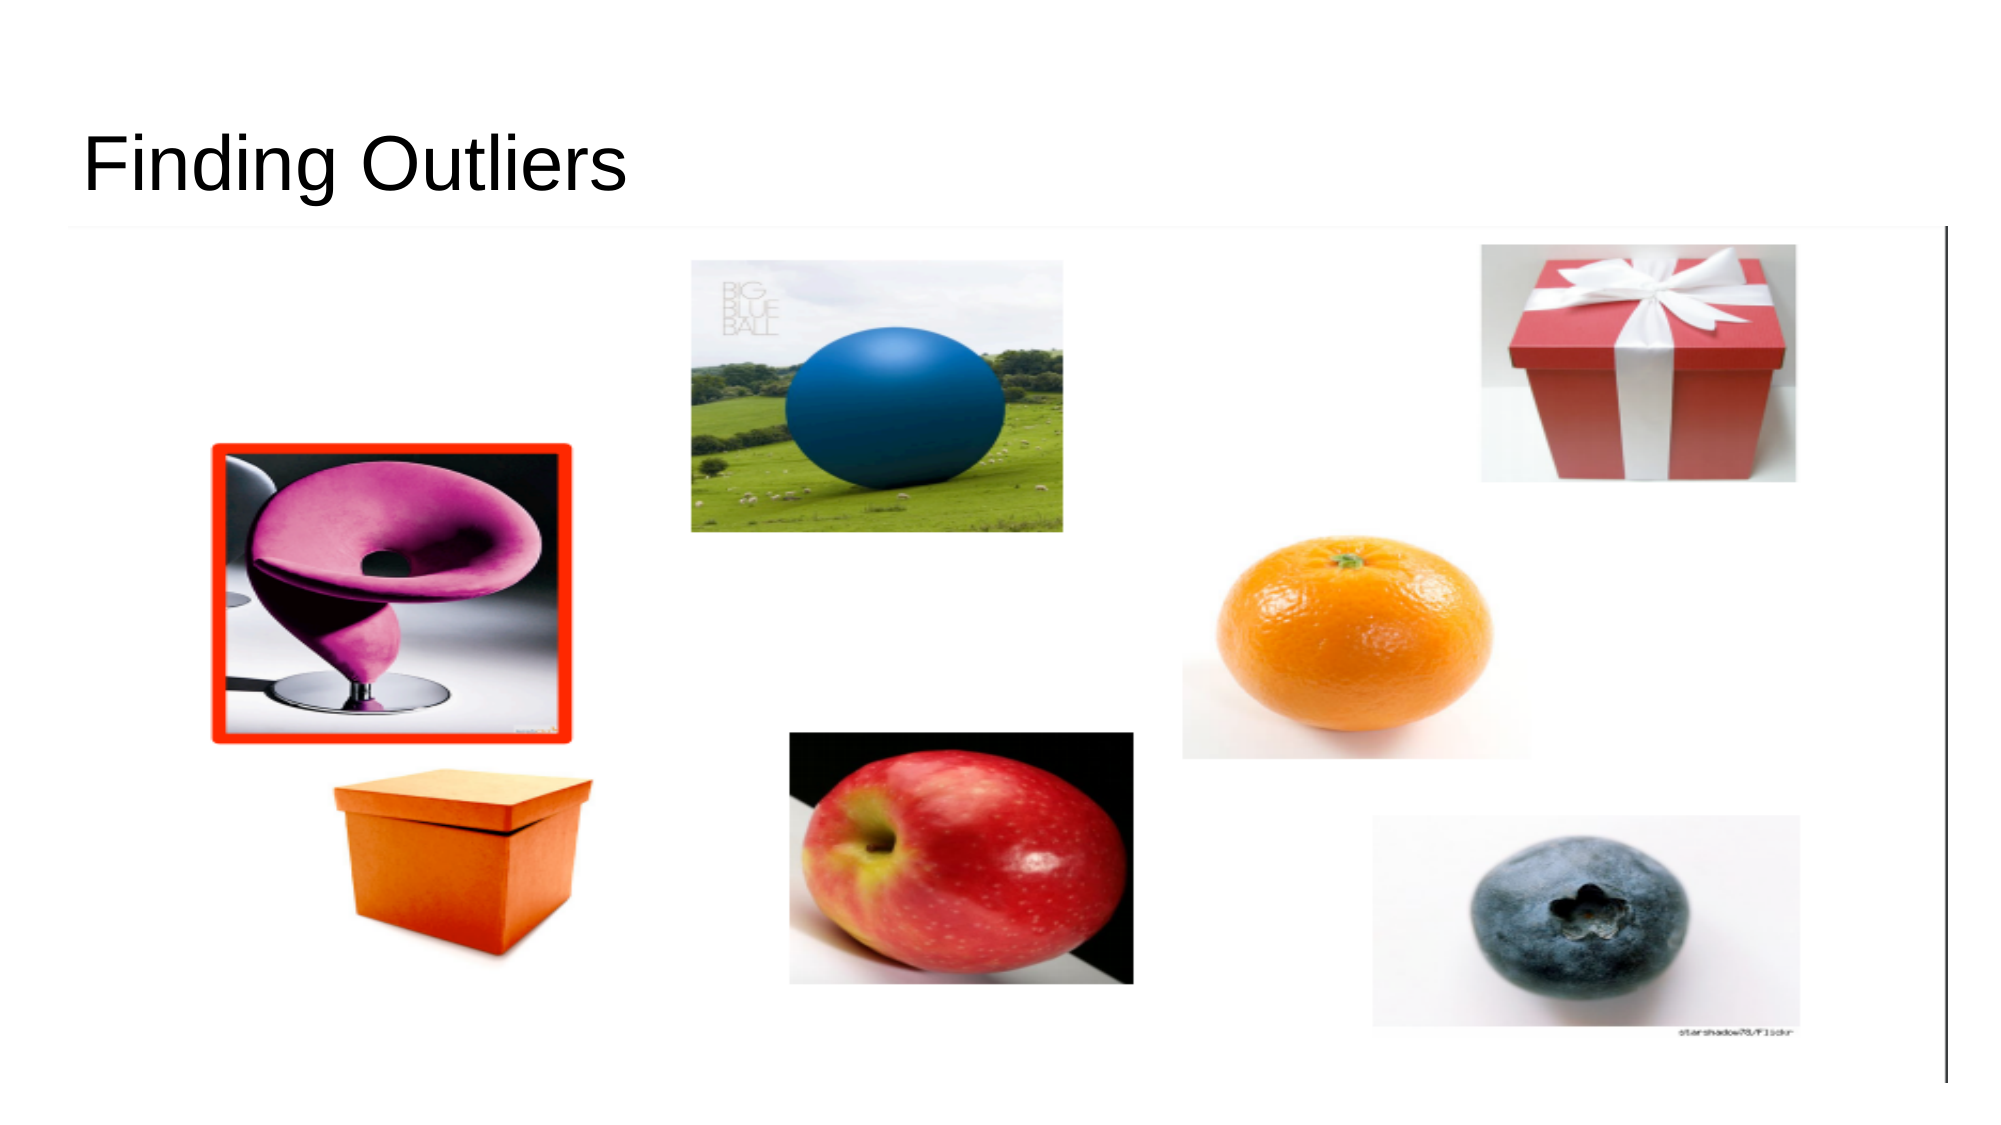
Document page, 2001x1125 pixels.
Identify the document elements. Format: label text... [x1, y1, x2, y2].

picture [67, 226, 1948, 1083]
text_box Finding Outliers [68, 97, 1932, 223]
